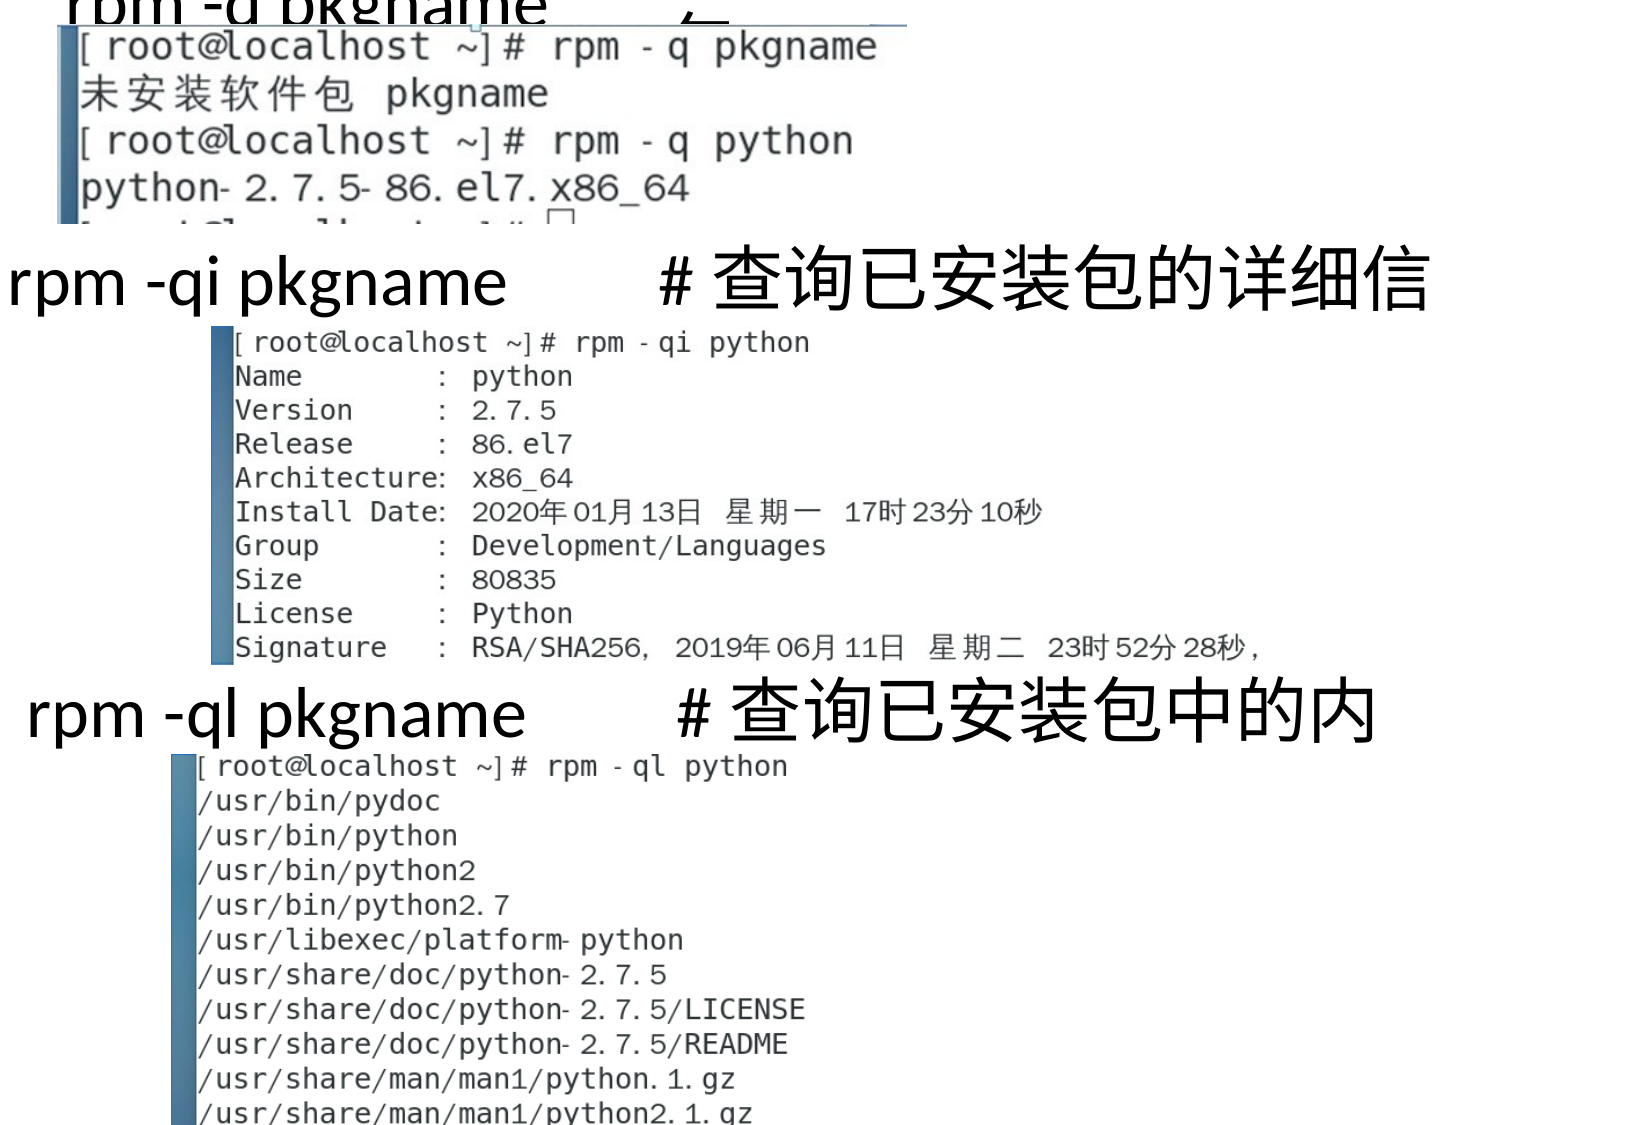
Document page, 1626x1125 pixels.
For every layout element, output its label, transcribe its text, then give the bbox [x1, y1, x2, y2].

picture [171, 754, 829, 1125]
title #查询指定包 [664, 0, 1066, 94]
text_box rpm -q pkgname [63, 0, 553, 24]
text_box rpm -qi pkgname [5, 231, 513, 320]
text_box #查询已安装包的详细信息 [655, 231, 1491, 407]
picture [210, 326, 1272, 665]
picture [57, 24, 907, 224]
text_box #查询已安装包中的内容 [674, 662, 1438, 839]
text_box rpm -ql pkgname [24, 662, 532, 752]
